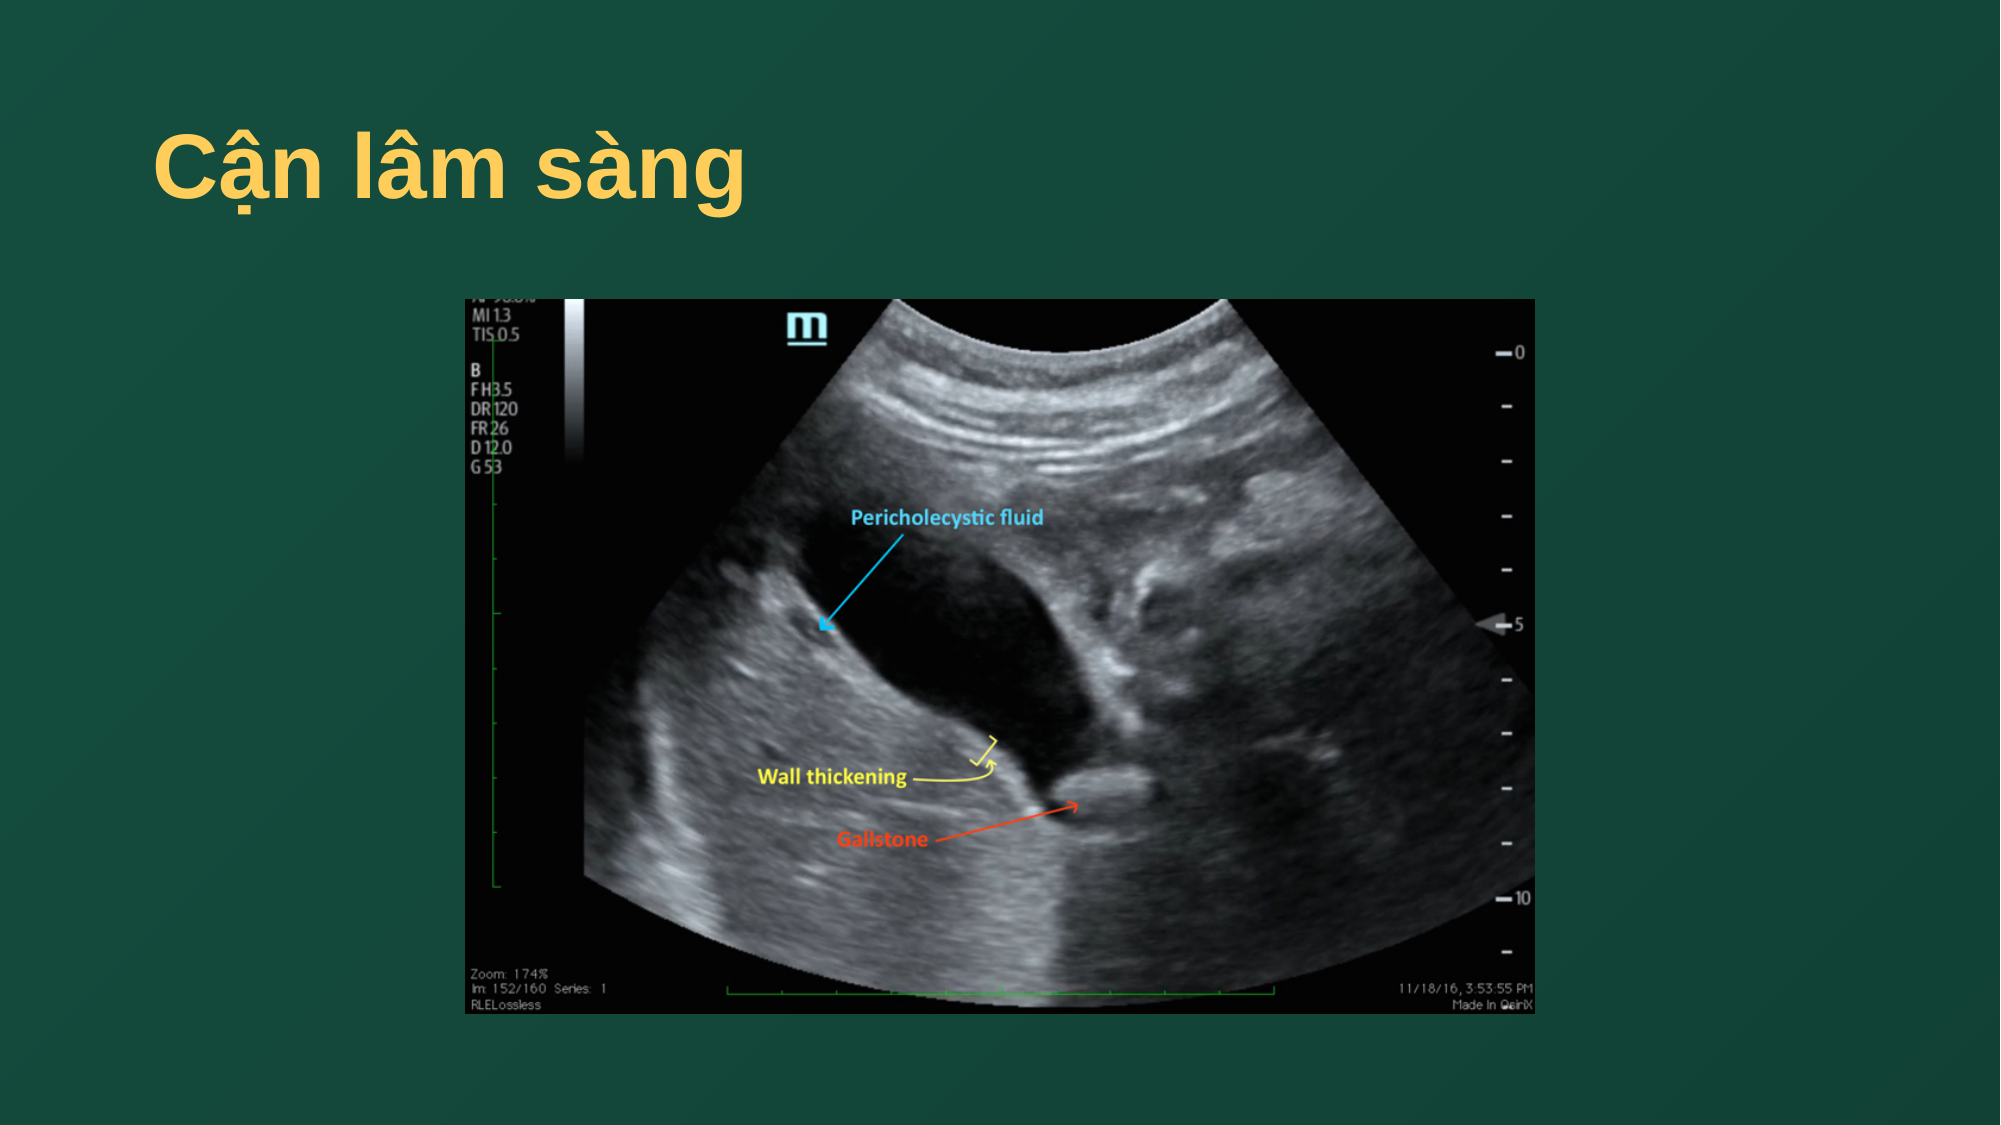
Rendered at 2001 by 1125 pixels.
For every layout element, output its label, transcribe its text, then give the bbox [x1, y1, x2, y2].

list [465, 299, 1535, 1014]
title Cận lâm sàng [137, 59, 1863, 278]
